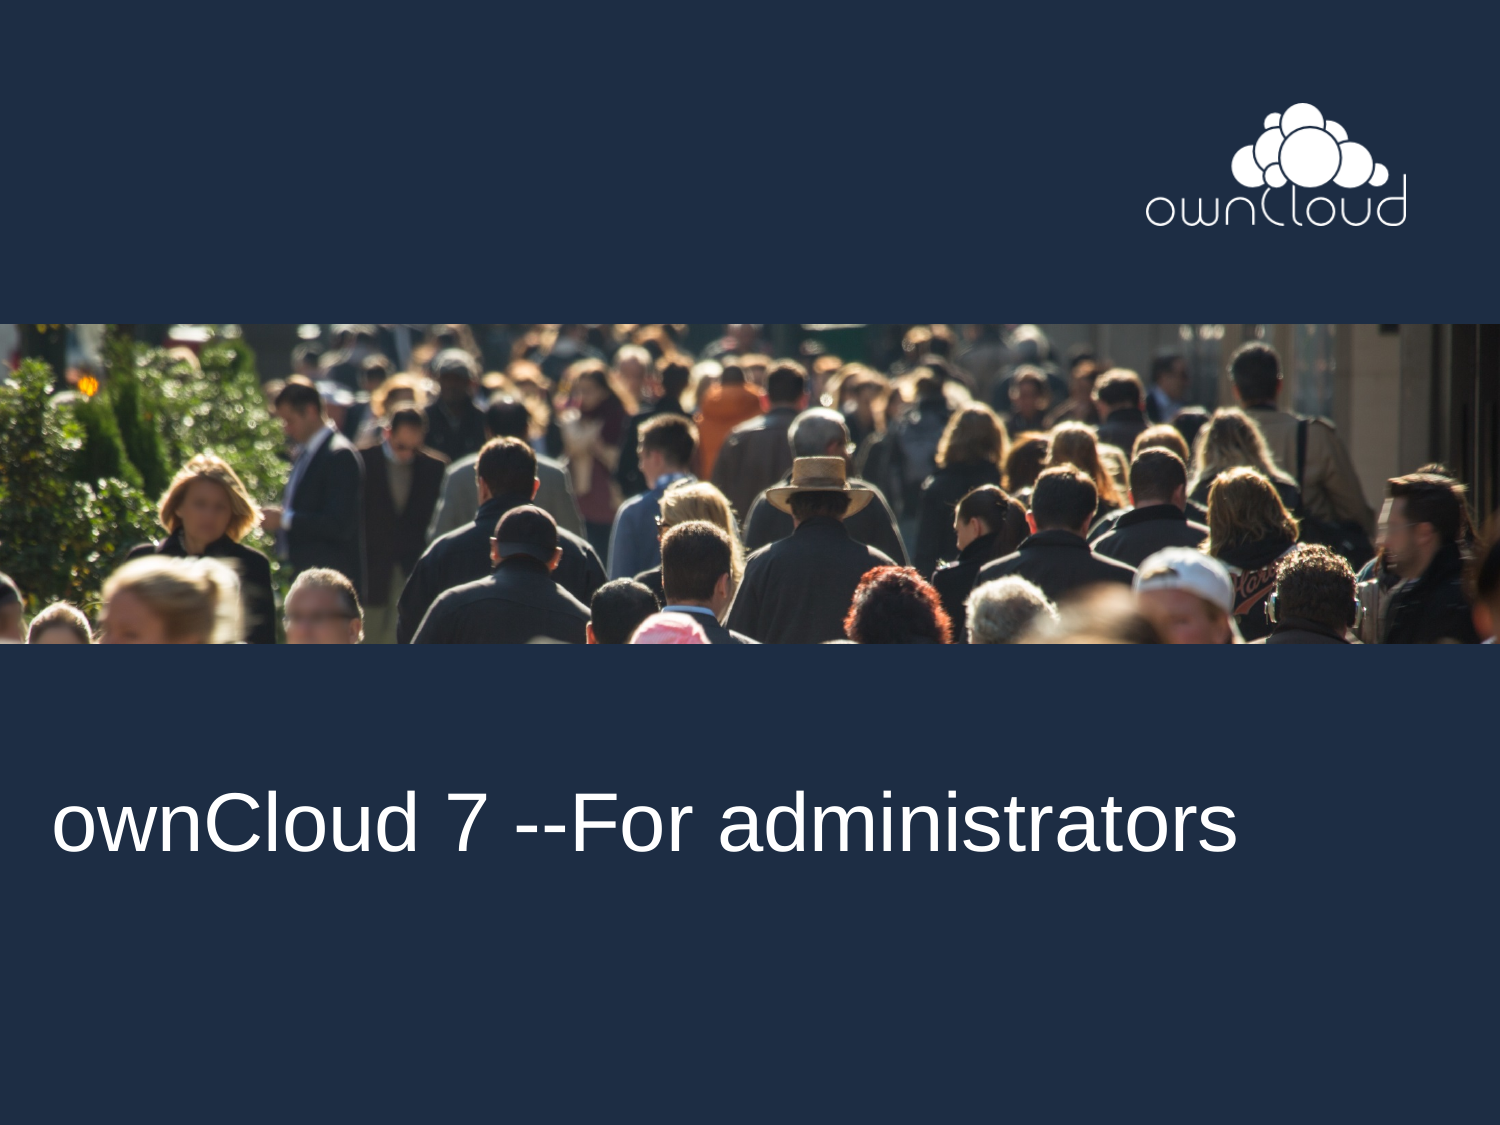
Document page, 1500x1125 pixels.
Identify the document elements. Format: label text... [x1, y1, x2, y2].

text_box ownCloud 7 --For administrators [36, 761, 1462, 985]
picture [0, 324, 1500, 644]
picture [1146, 103, 1406, 226]
